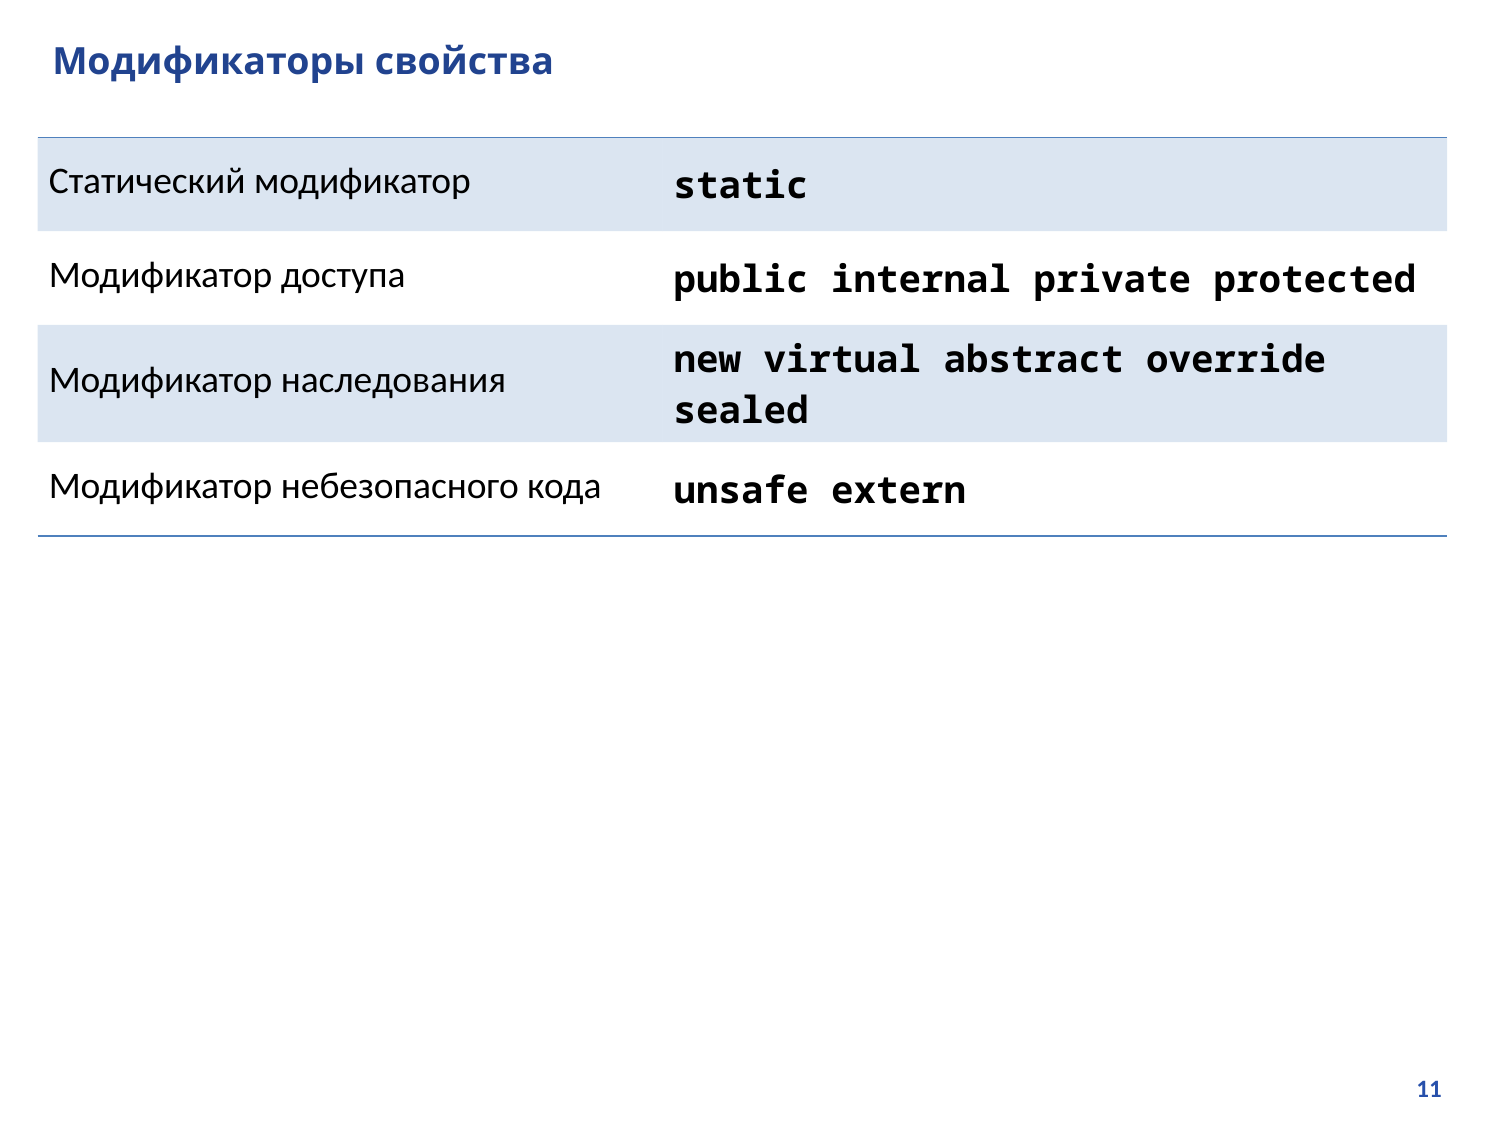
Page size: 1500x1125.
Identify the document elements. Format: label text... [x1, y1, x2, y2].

table_cell new virtual abstract override sealed [662, 325, 1447, 442]
table_cell public internal private protected [662, 231, 1447, 325]
table_cell Модификатор наследования [38, 325, 662, 442]
table_cell Модификатор небезопасного кода [38, 442, 662, 535]
table_header static [662, 138, 1447, 231]
table_cell Модификатор доступа [38, 231, 662, 325]
table_header Статический модификатор [38, 138, 662, 231]
table_cell unsafe extern [662, 442, 1447, 535]
title Модификаторы свойства [36, 29, 1469, 90]
